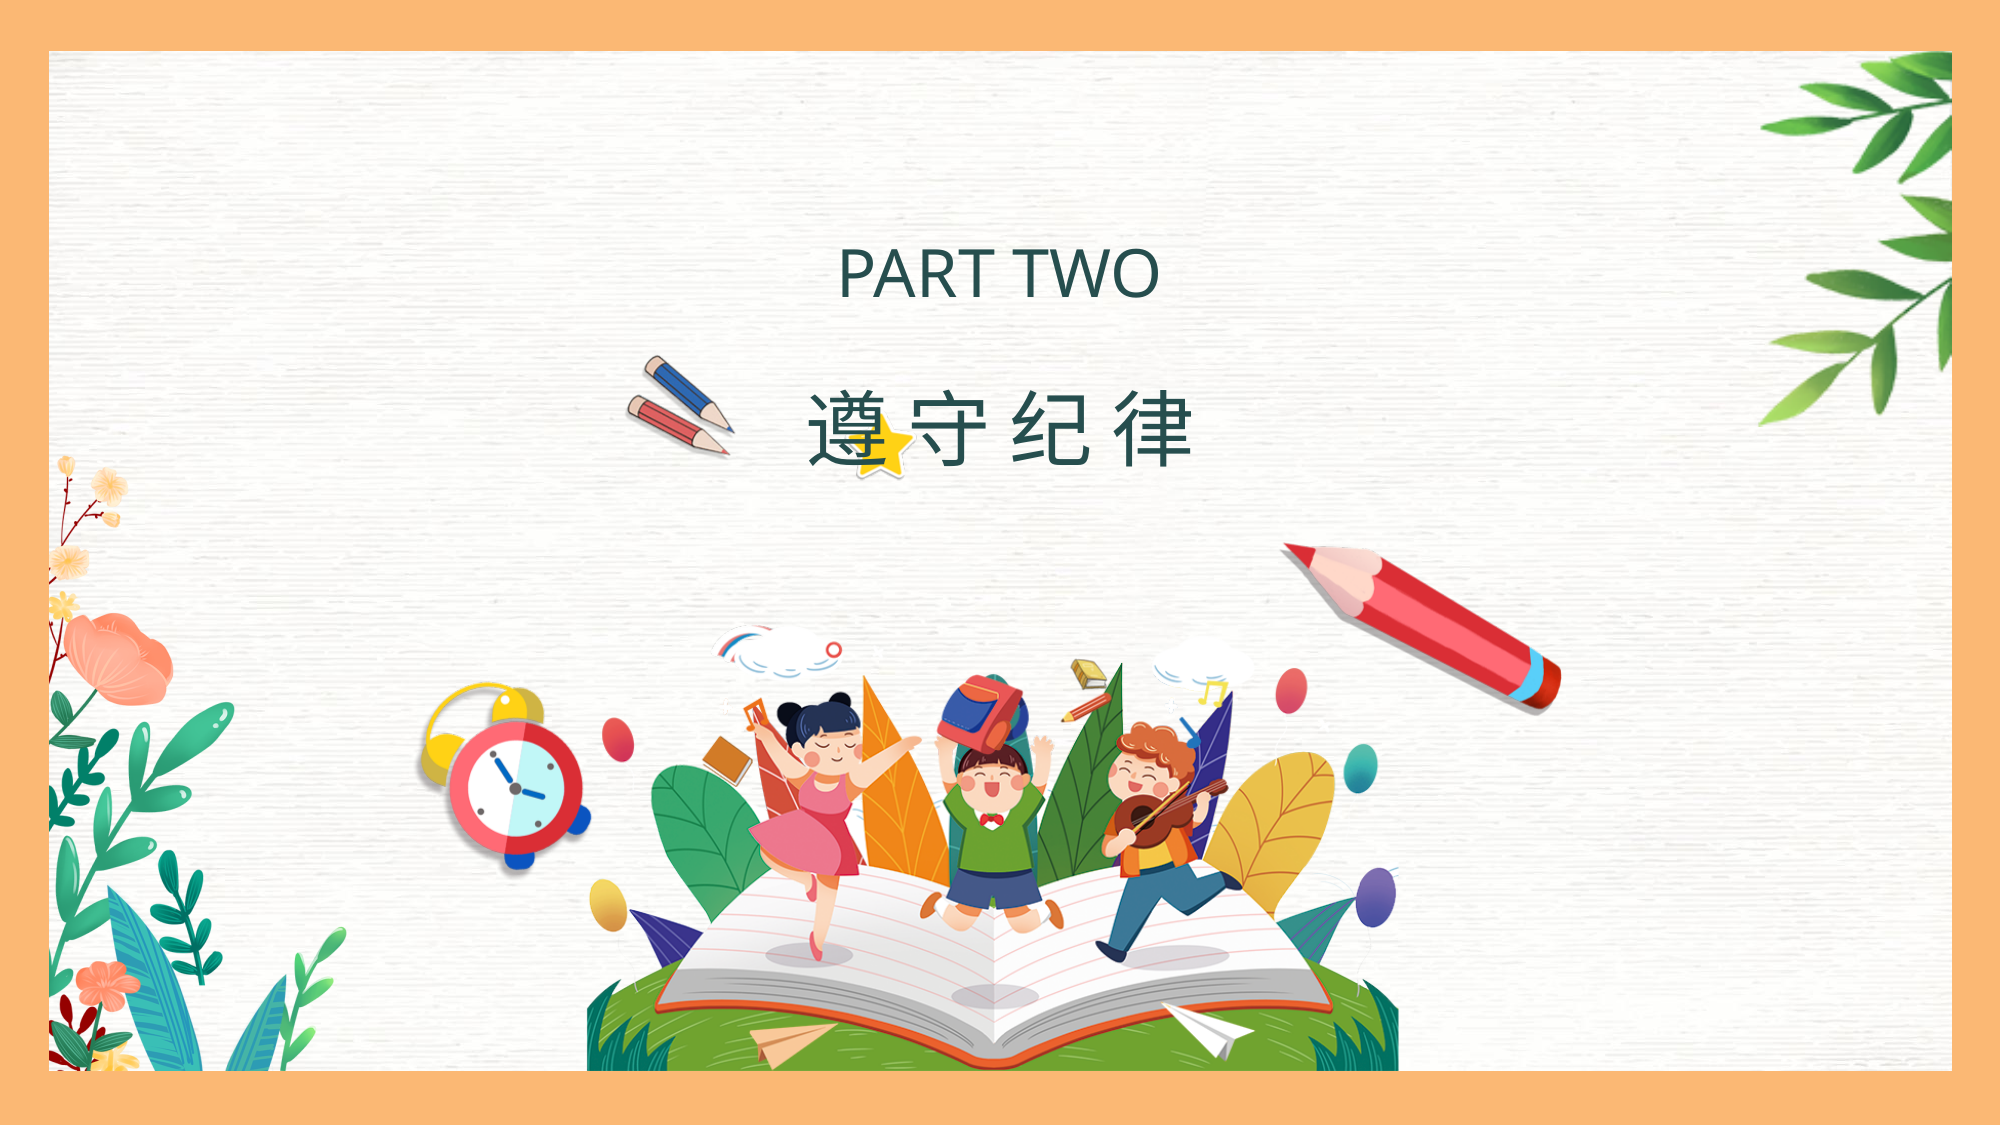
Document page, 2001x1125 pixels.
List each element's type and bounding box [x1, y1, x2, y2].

text_box [0, 0, 2000, 1125]
picture [49, 51, 1952, 1125]
